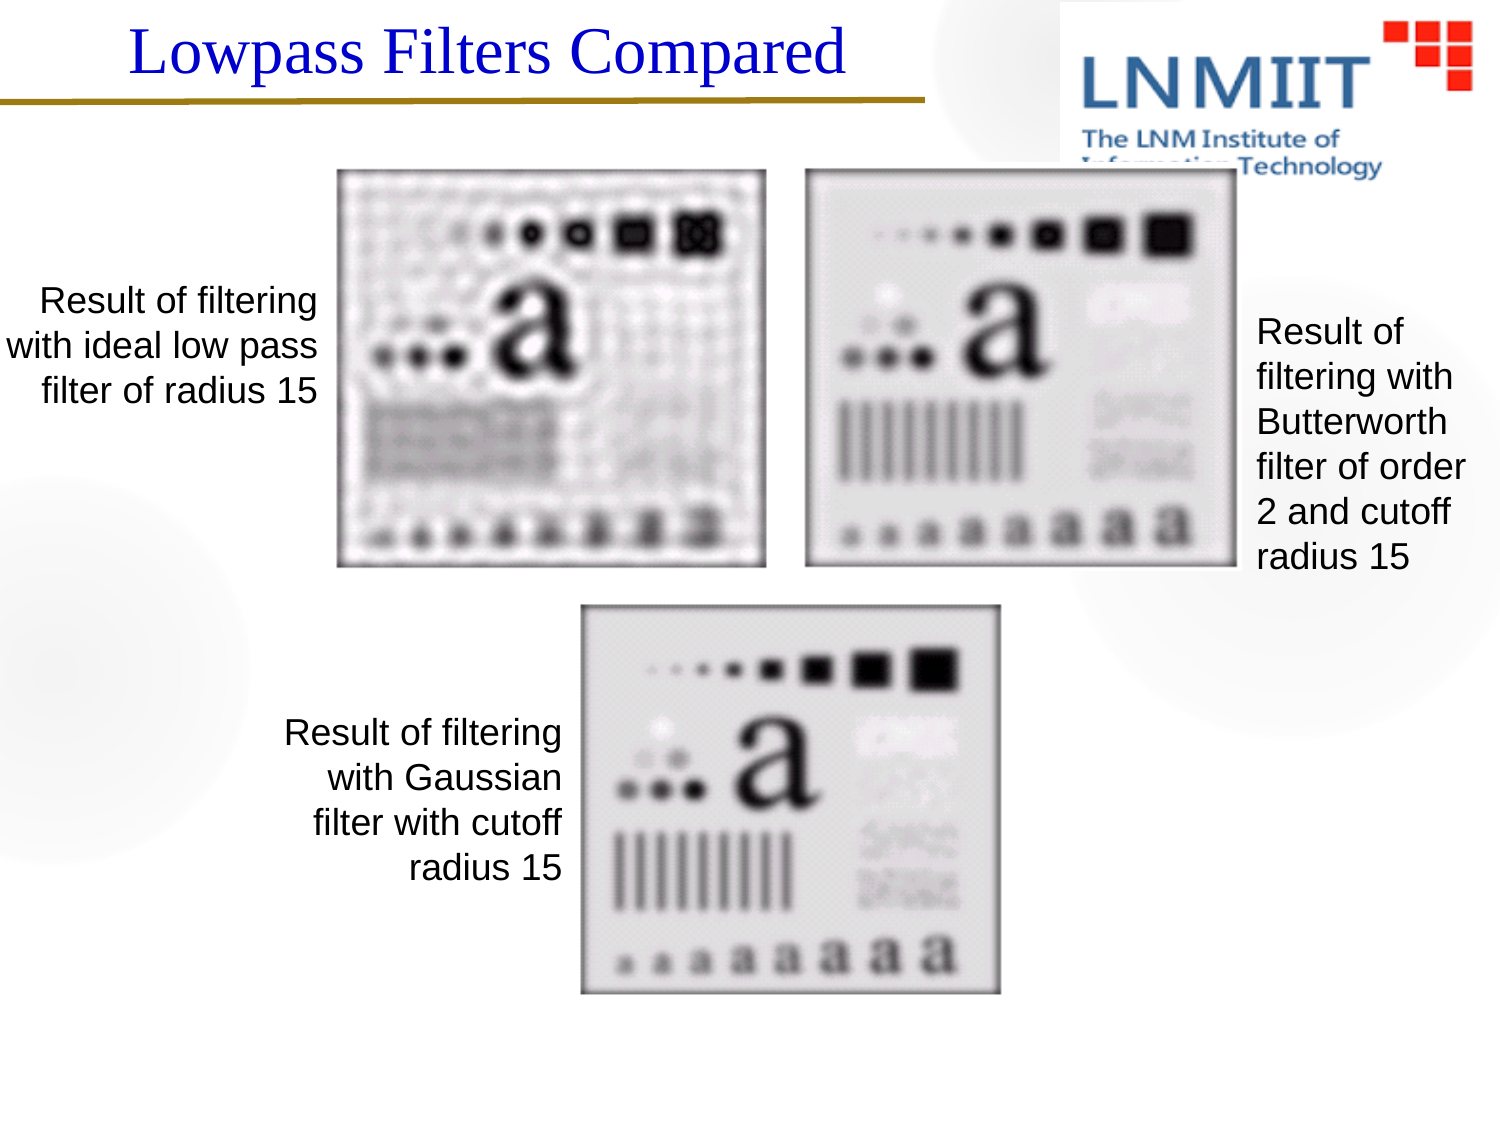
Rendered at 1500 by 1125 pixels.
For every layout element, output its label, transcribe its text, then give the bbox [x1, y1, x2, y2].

text_box Result of filtering with Butterworth filter of order 2 and cutoff radius 15 [1241, 299, 1500, 585]
text_box Result of filtering with ideal low pass filter of radius 15 [0, 268, 321, 419]
picture [777, 161, 1242, 571]
picture [569, 599, 1003, 998]
picture [327, 162, 769, 571]
text_box Result of filtering with Gaussian filter with cutoff radius 15 [232, 700, 563, 896]
text_box Lowpass Filters Compared [113, 0, 1500, 202]
